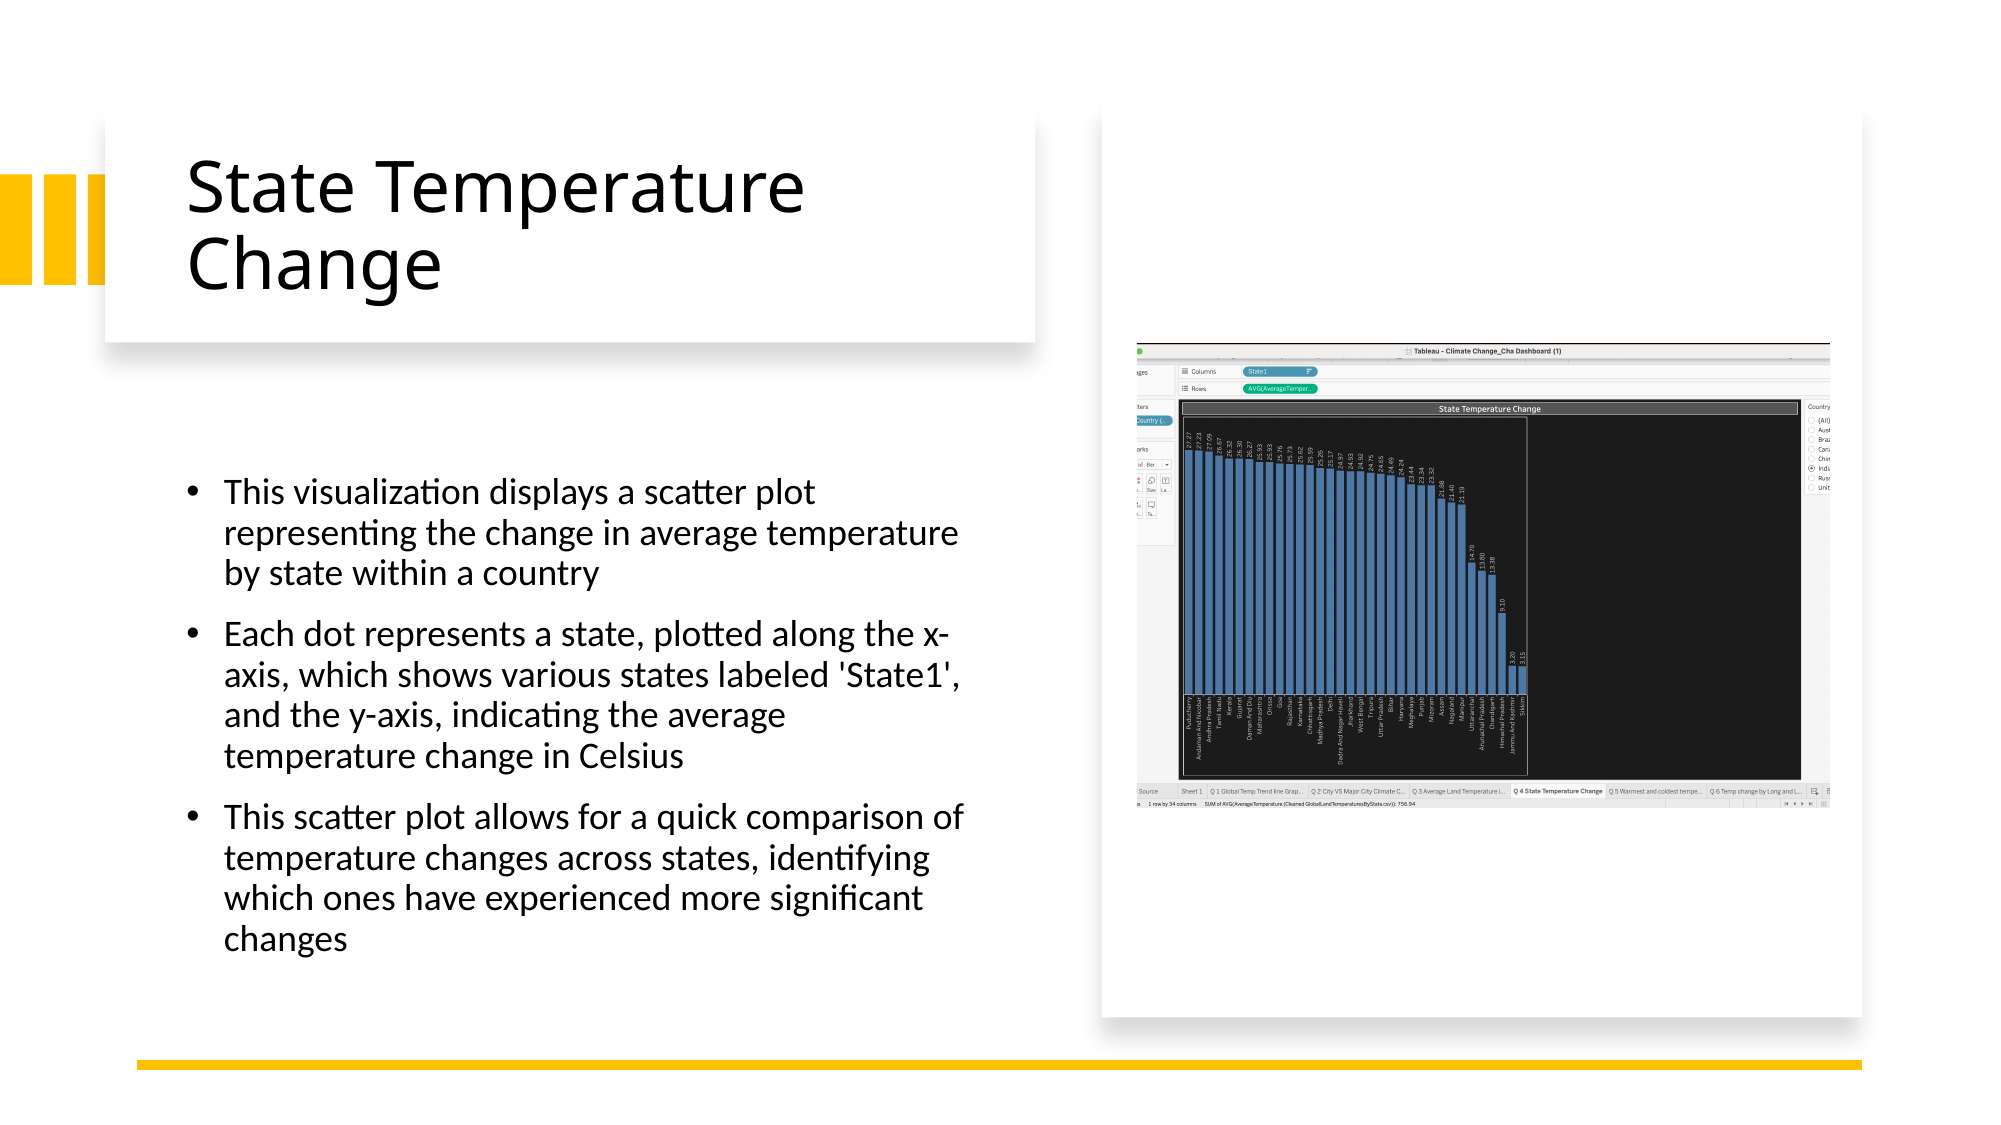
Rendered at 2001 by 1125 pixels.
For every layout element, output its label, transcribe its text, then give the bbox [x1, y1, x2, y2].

text_box [104, 107, 1037, 343]
picture [1136, 343, 1830, 808]
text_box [0, 174, 120, 285]
text_box [1101, 99, 1863, 1018]
title State Temperature Change [171, 143, 1000, 314]
text_box [0, 0, 2000, 1125]
list This visualization displays a scatter plot representing the change in average temperature by state within a country Each dot represents a state, plotted along the x-axis, which shows various states labeled 'State1', and the y-axis, indicating the average temperature change in Celsius This scatter plot allows for a quick comparison of temperature changes across states, identifying which ones have experienced more significant changes [171, 414, 991, 1018]
